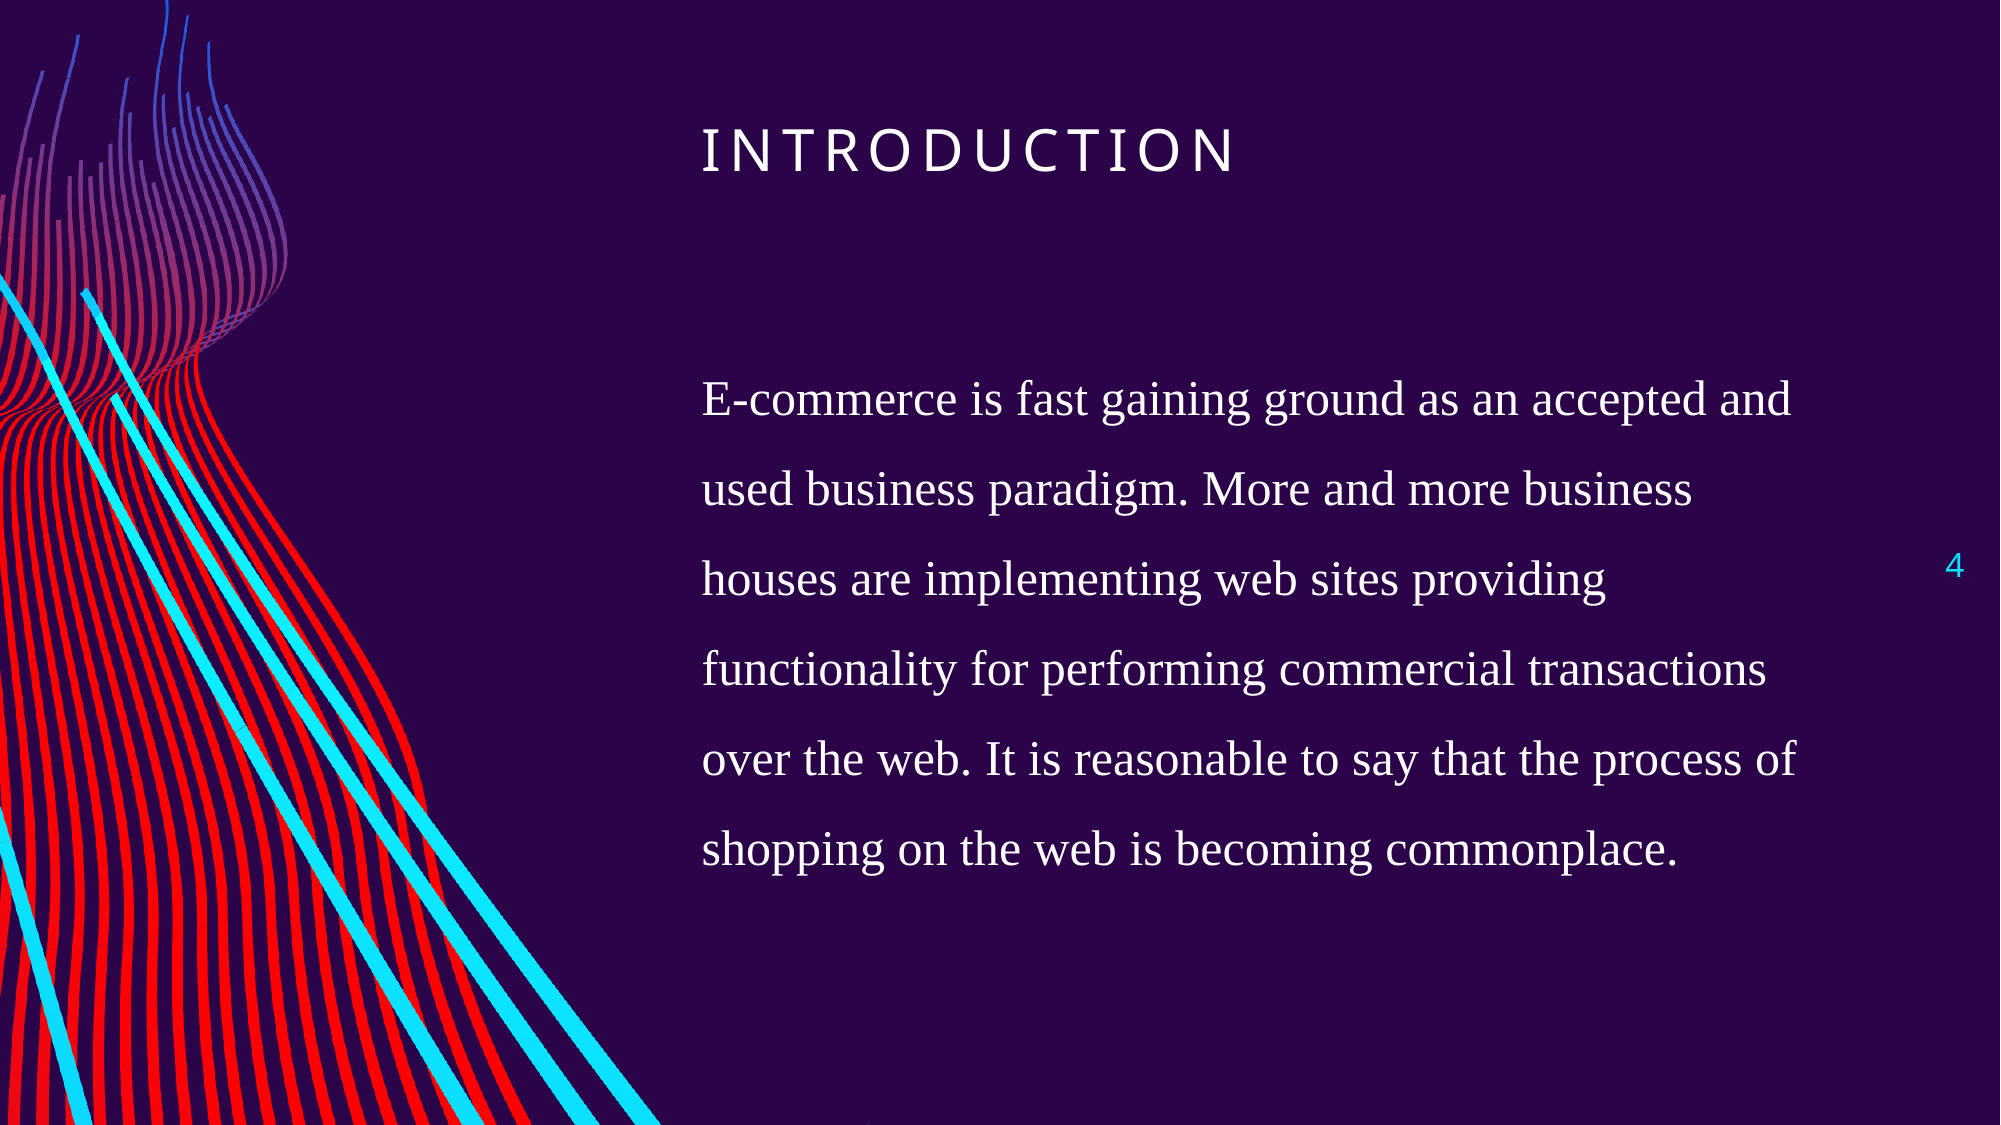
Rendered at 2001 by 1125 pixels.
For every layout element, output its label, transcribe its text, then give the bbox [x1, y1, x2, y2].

list E-commerce is fast gaining ground as an accepted and used business paradigm. More and more business houses are implementing web sites providing functionality for performing commercial transactions over the web. It is reasonable to say that the process of shopping on the web is becoming commonplace. [686, 328, 1857, 868]
picture [0, 0, 2000, 1125]
title INTRODUCTION [686, 114, 1494, 224]
slide_number 4 [1889, 519, 1980, 615]
